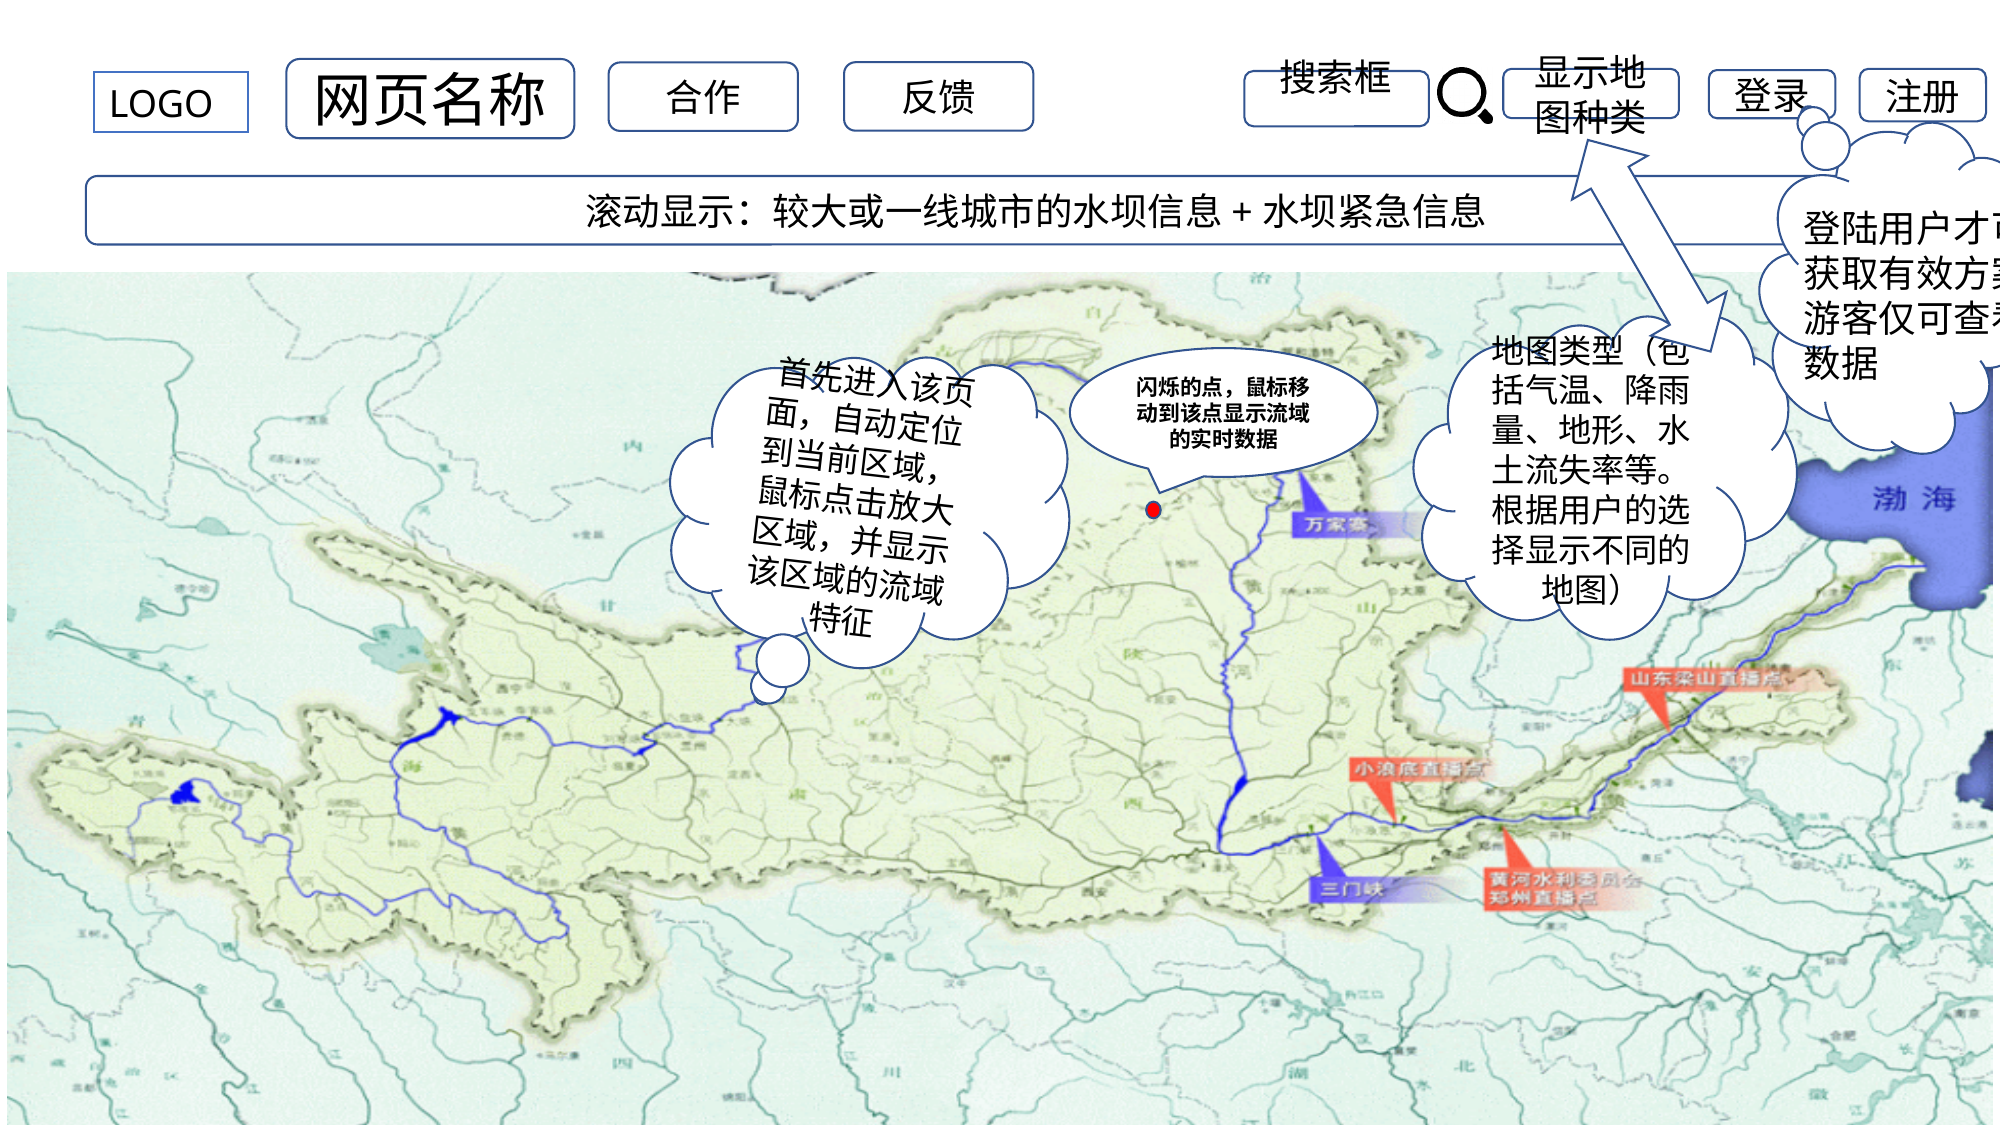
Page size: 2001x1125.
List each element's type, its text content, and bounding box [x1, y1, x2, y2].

text_box [1570, 138, 1691, 272]
text_box 合作 [607, 61, 799, 132]
picture [6, 272, 1993, 1125]
text_box 注册 [1858, 67, 1988, 123]
text_box 显示地图种类 [1502, 67, 1680, 120]
text_box 滚动显示：较大或一线城市的水坝信息+水坝紧急信息 [1635, 174, 1755, 246]
text_box 搜索框 [1243, 69, 1430, 128]
text_box 登录 [1707, 69, 1837, 120]
text_box LOGO [93, 71, 249, 133]
picture [1437, 67, 1493, 124]
text_box 反馈 [843, 61, 1035, 132]
text_box 网页名称 [285, 57, 576, 140]
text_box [1755, 124, 2000, 442]
text_box 滚动显示：较大或一线城市的水坝信息+水坝紧急信息 [84, 174, 1622, 246]
